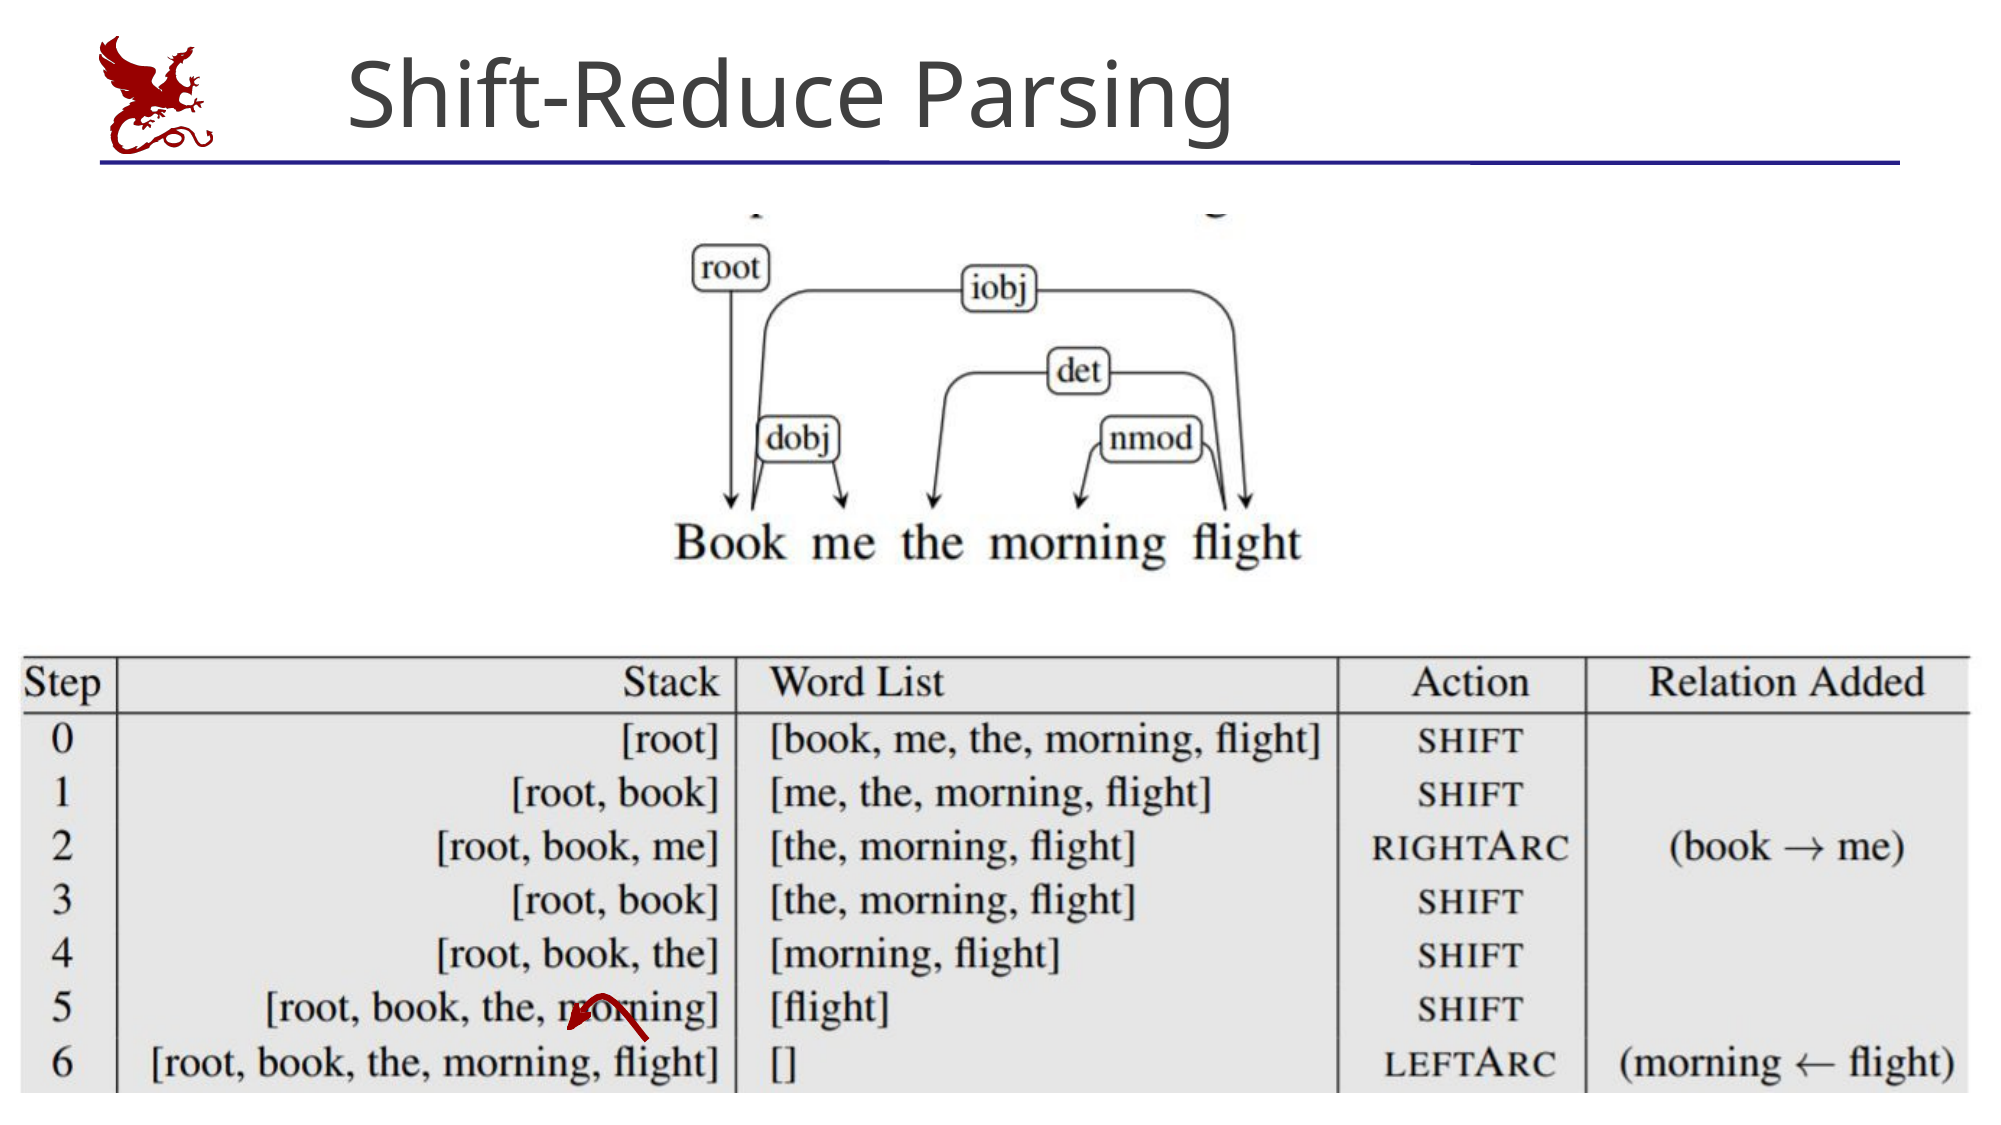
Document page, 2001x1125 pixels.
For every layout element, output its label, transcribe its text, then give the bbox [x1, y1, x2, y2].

picture [99, 36, 213, 154]
picture [669, 214, 1318, 582]
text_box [18, 645, 1983, 1093]
title Shift-Reduce Parsing [262, 33, 1426, 224]
